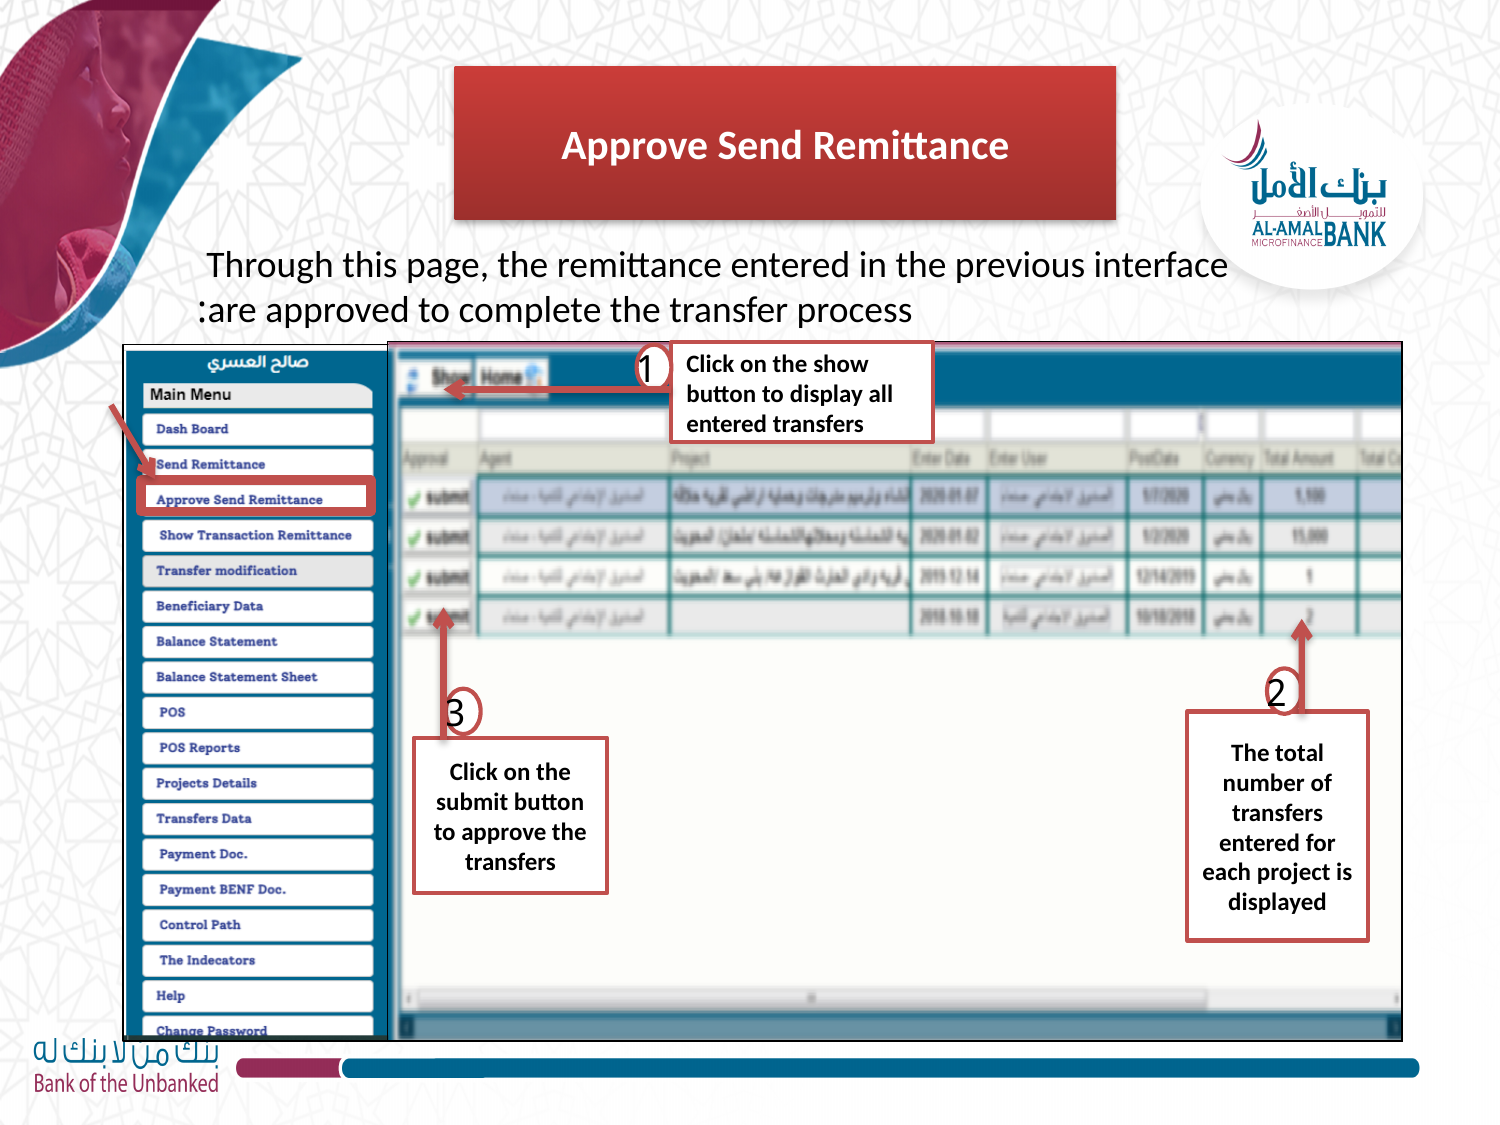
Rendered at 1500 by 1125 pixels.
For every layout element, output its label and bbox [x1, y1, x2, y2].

text_box [110, 66, 1402, 1041]
picture [0, 0, 1500, 1125]
